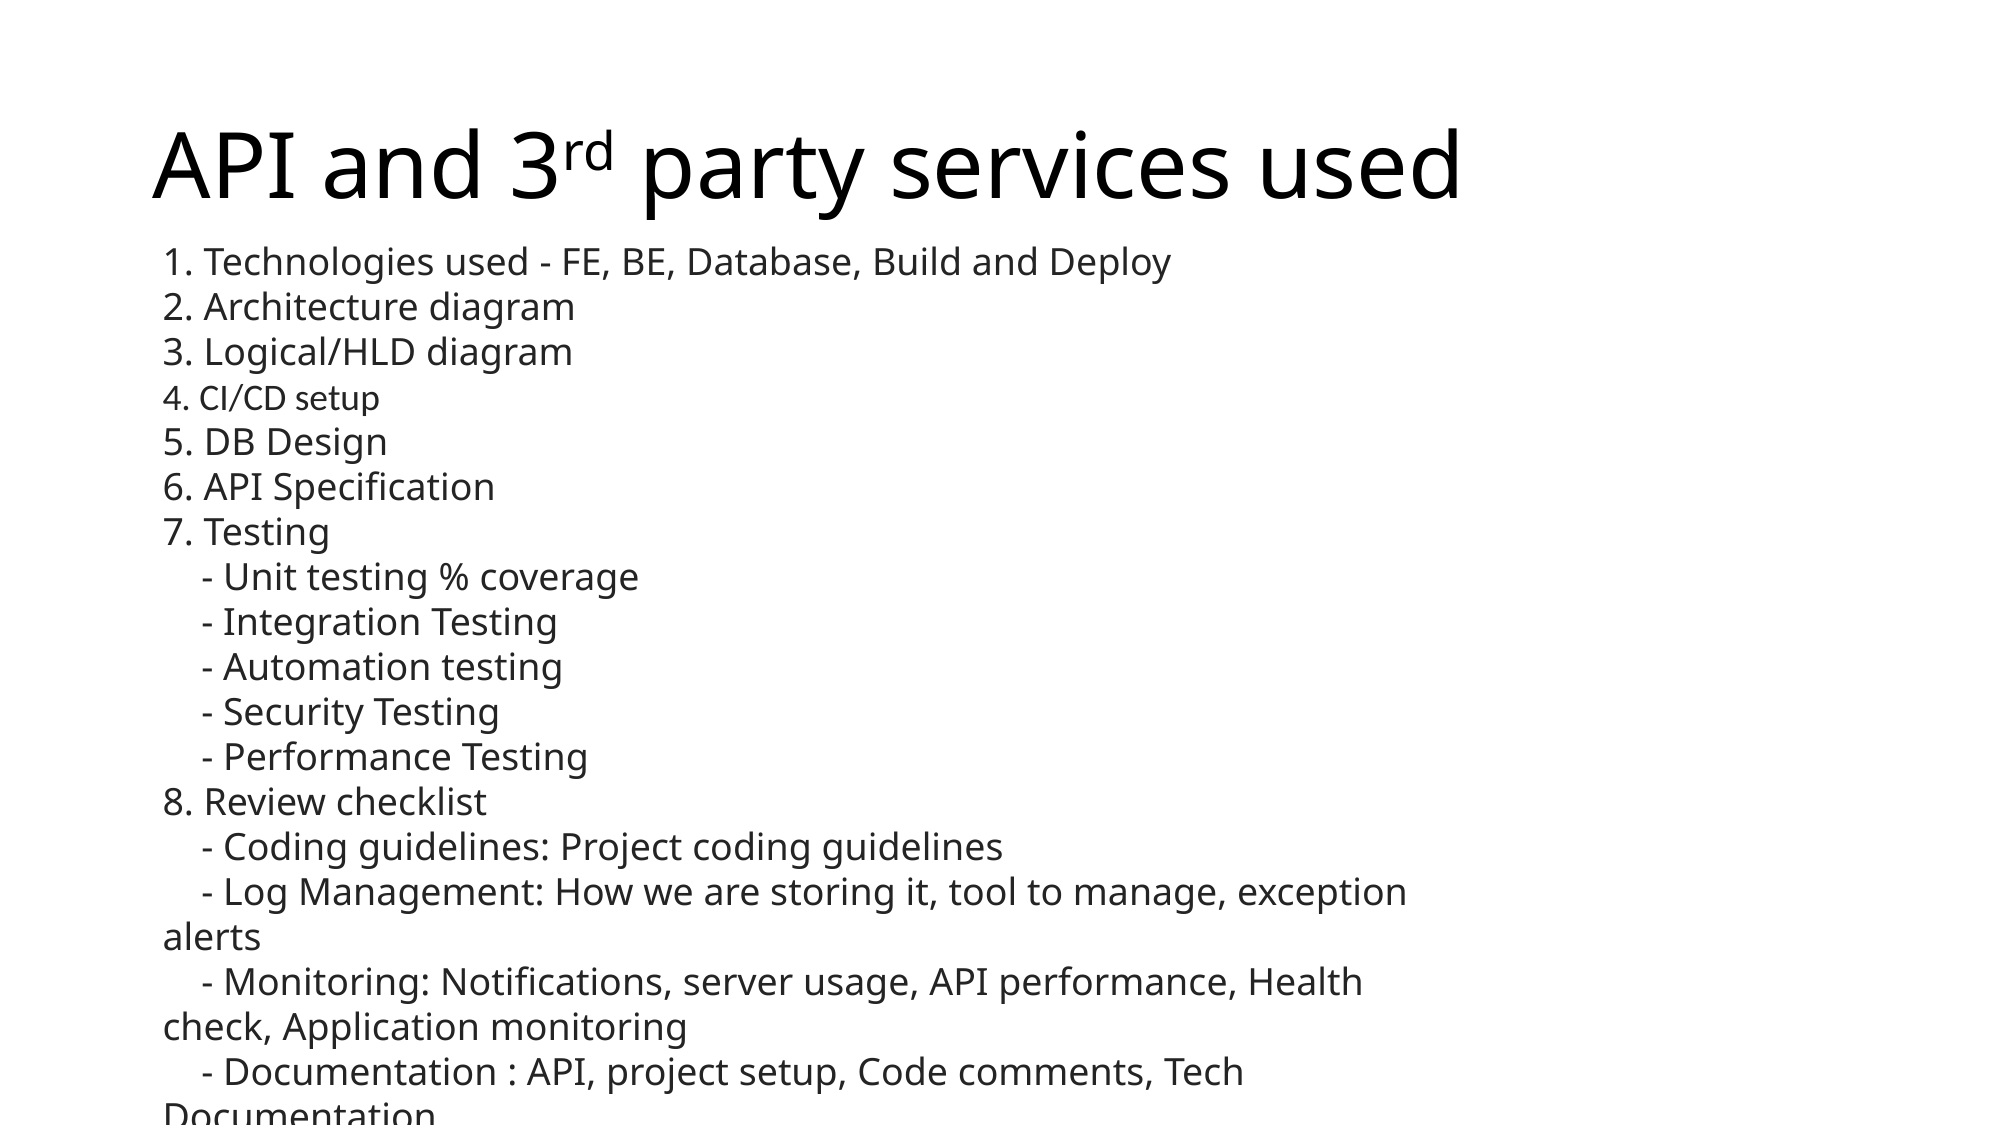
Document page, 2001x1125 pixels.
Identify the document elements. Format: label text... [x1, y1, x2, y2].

title API and 3rd party services used [137, 59, 1863, 278]
text_box 1. Technologies used - FE, BE, Database, Build and Deploy 2. Architecture diagram 3. Logical/HLD diagram 4. CI/CD setup 5. DB Design 6. API Specification 7. Testing - Unit testing % coverage - Integration Testing - Automation testing - Security Testing - Performance Testing 8. Review checklist - Coding guidelines: Project coding guidelines - Log Management: How we are storing it, tool to manage, exception alerts - Monitoring: Notifications, server usage, API performance, Health check, Application monitoring - Documentation : API, project setup, Code comments, Tech Documentation - Error Handling: Enough logs to debug any issue, custom exception handling, retries & restart of processes, - Performance: API response time, UI load time, Tools used to measure this - 3rd Party Integrations: Any integrations that we are doing, retries & timeouts, exception handling - Single point of failure: Find out single point of failures in application 9. Security: - Secret Management: How we are storing passwords or secrets, AWS credetials, - Tools used for Security testing - Infra security: Firewall, allowed ports, https, high availability - Web application security: OWASP attacks testing - API security: Authentication used, session management - Disaster recovery: backup and recovery plan - PII/confidential data storage: How we are storing, who can view and how we are managing - Some more need to be added. 10. NFRs 11. Known Issues [147, 230, 1436, 1125]
